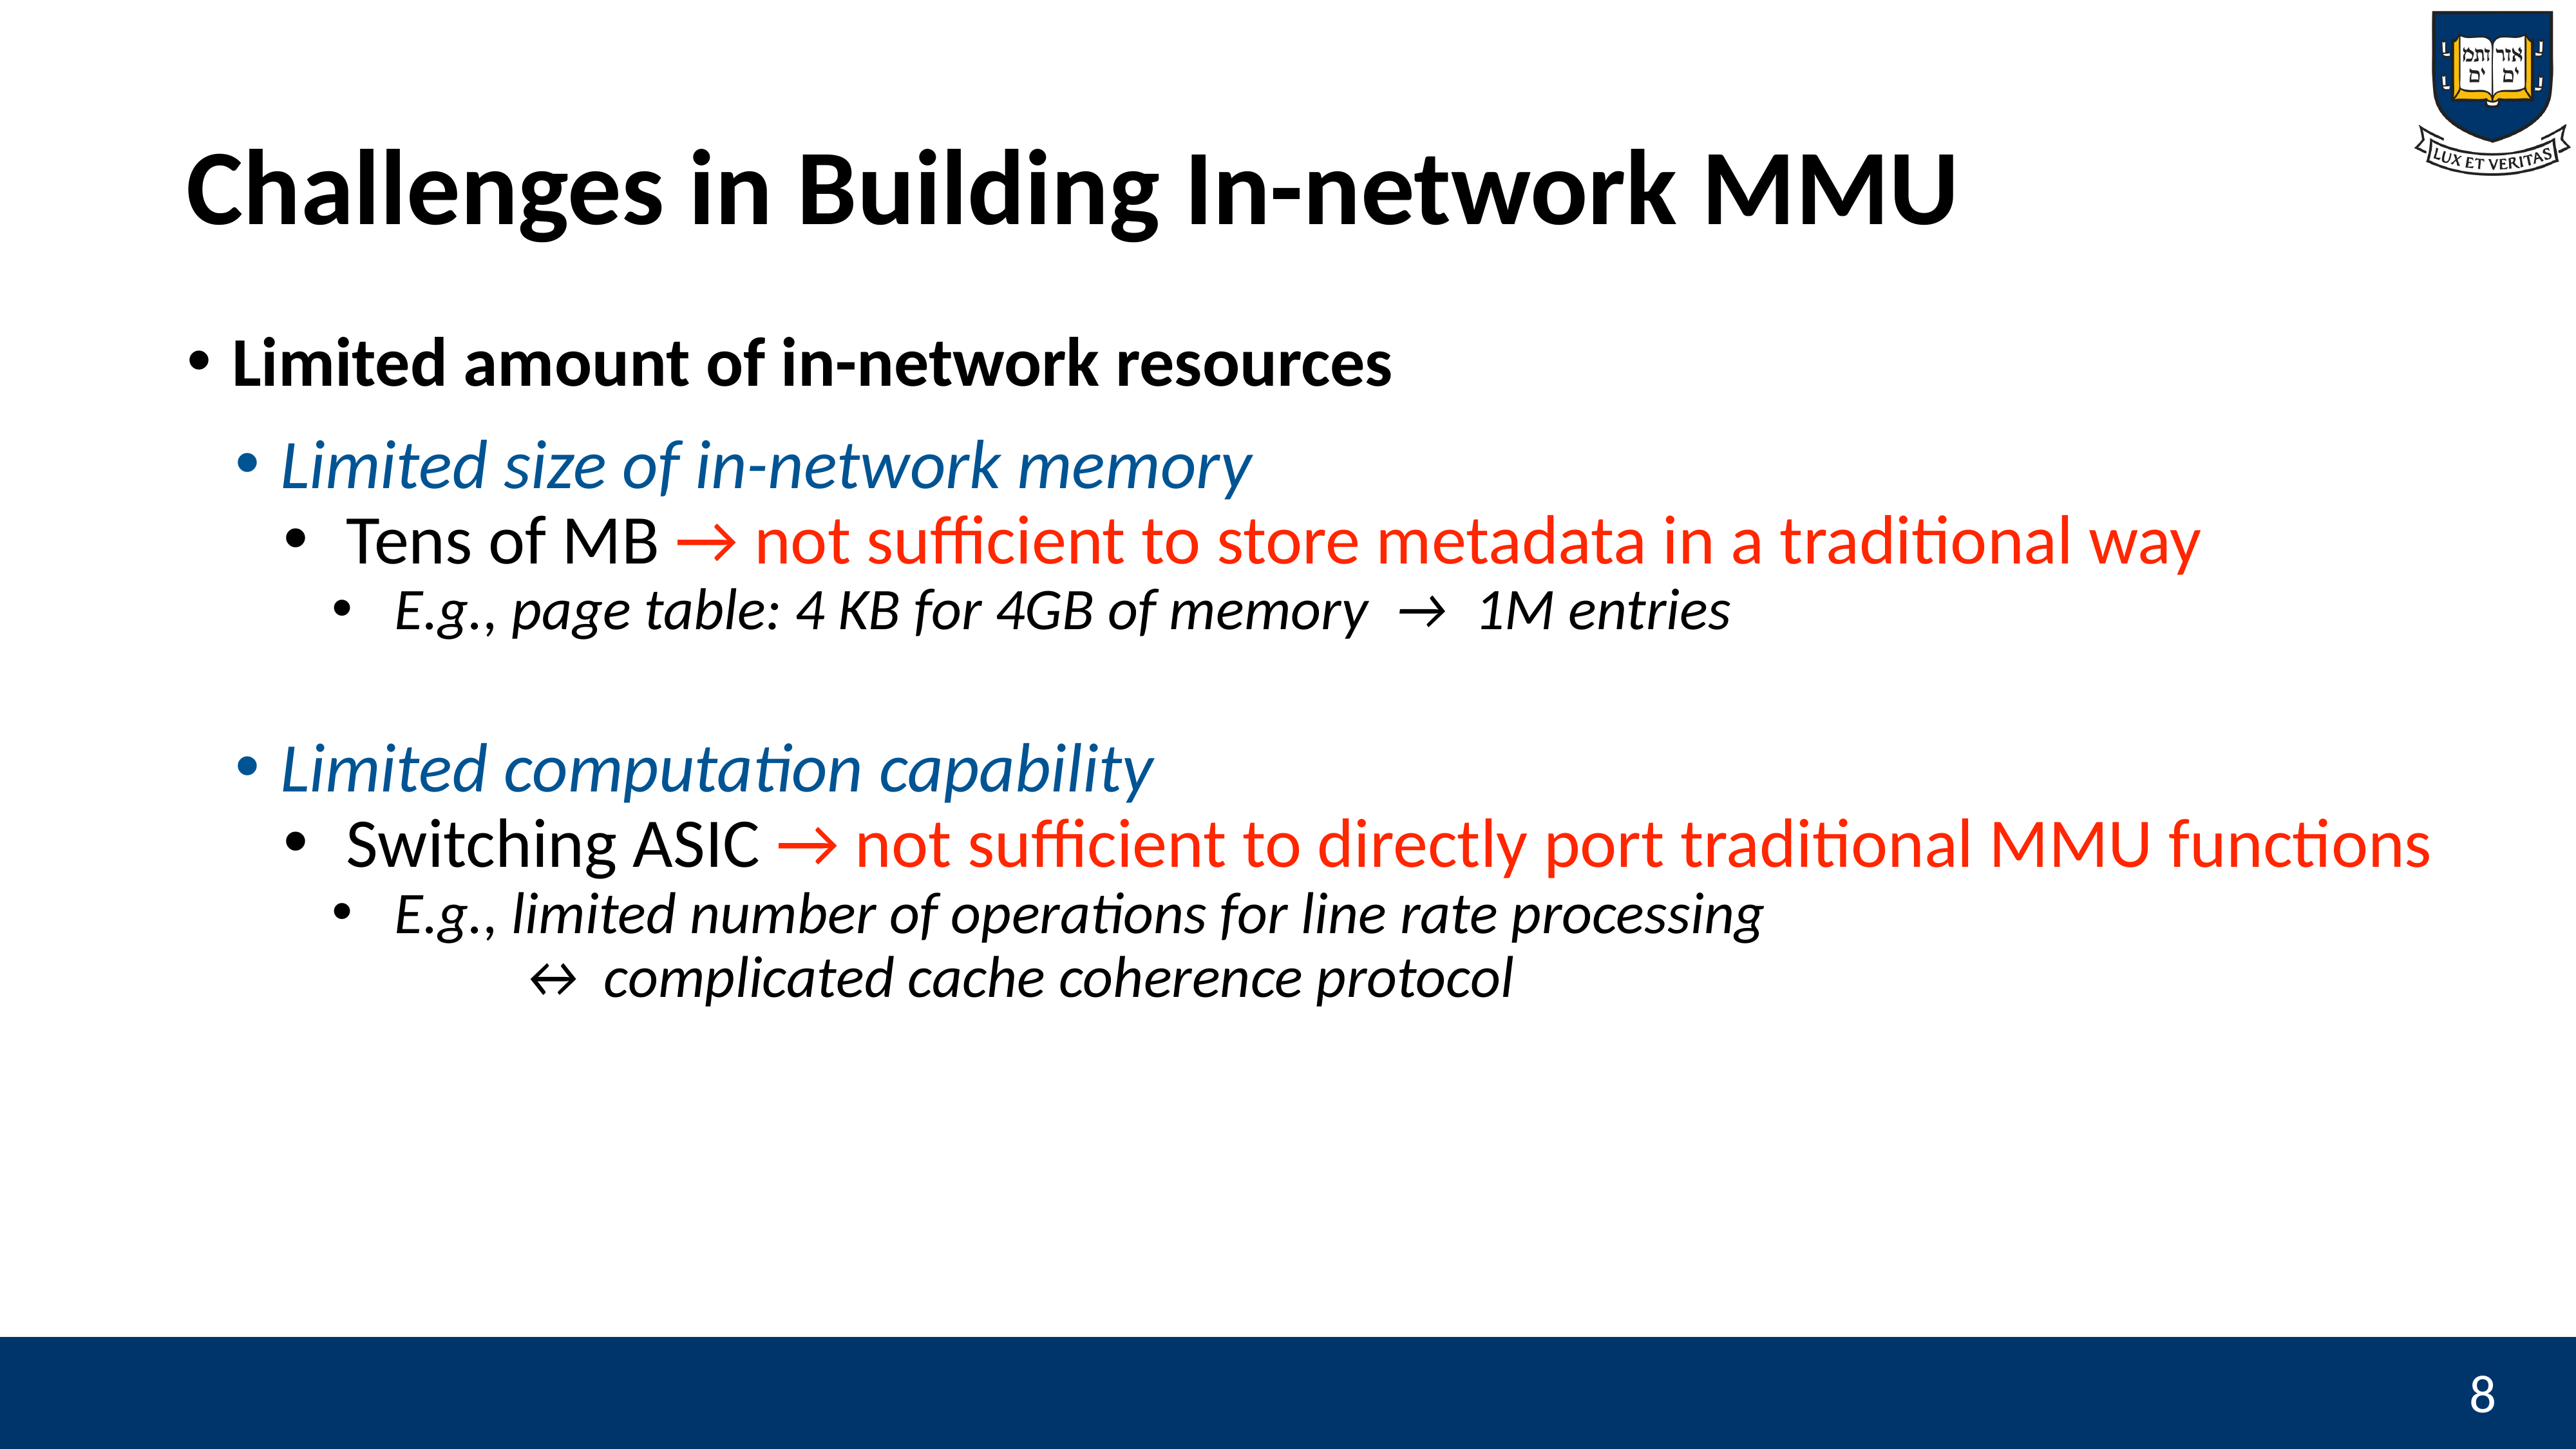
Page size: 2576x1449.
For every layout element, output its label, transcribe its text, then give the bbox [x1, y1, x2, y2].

slide_number 8 [2457, 1353, 2507, 1429]
picture [2413, 10, 2571, 176]
list Limited amount of in-network resources Limited size of in-network memory Tens of MB → not sufficient to store metadata in a traditional way E.g., page table: 4 KB for 4GB of memory → 1M entries Limited computation capability Switching ASIC → not sufficient to directly port traditional MMU functions E.g., limited number of operations for line rate processing ↔ complicated cache coherence protocol [176, 315, 2576, 1307]
title Challenges in Building In-network MMU [176, 76, 2400, 304]
